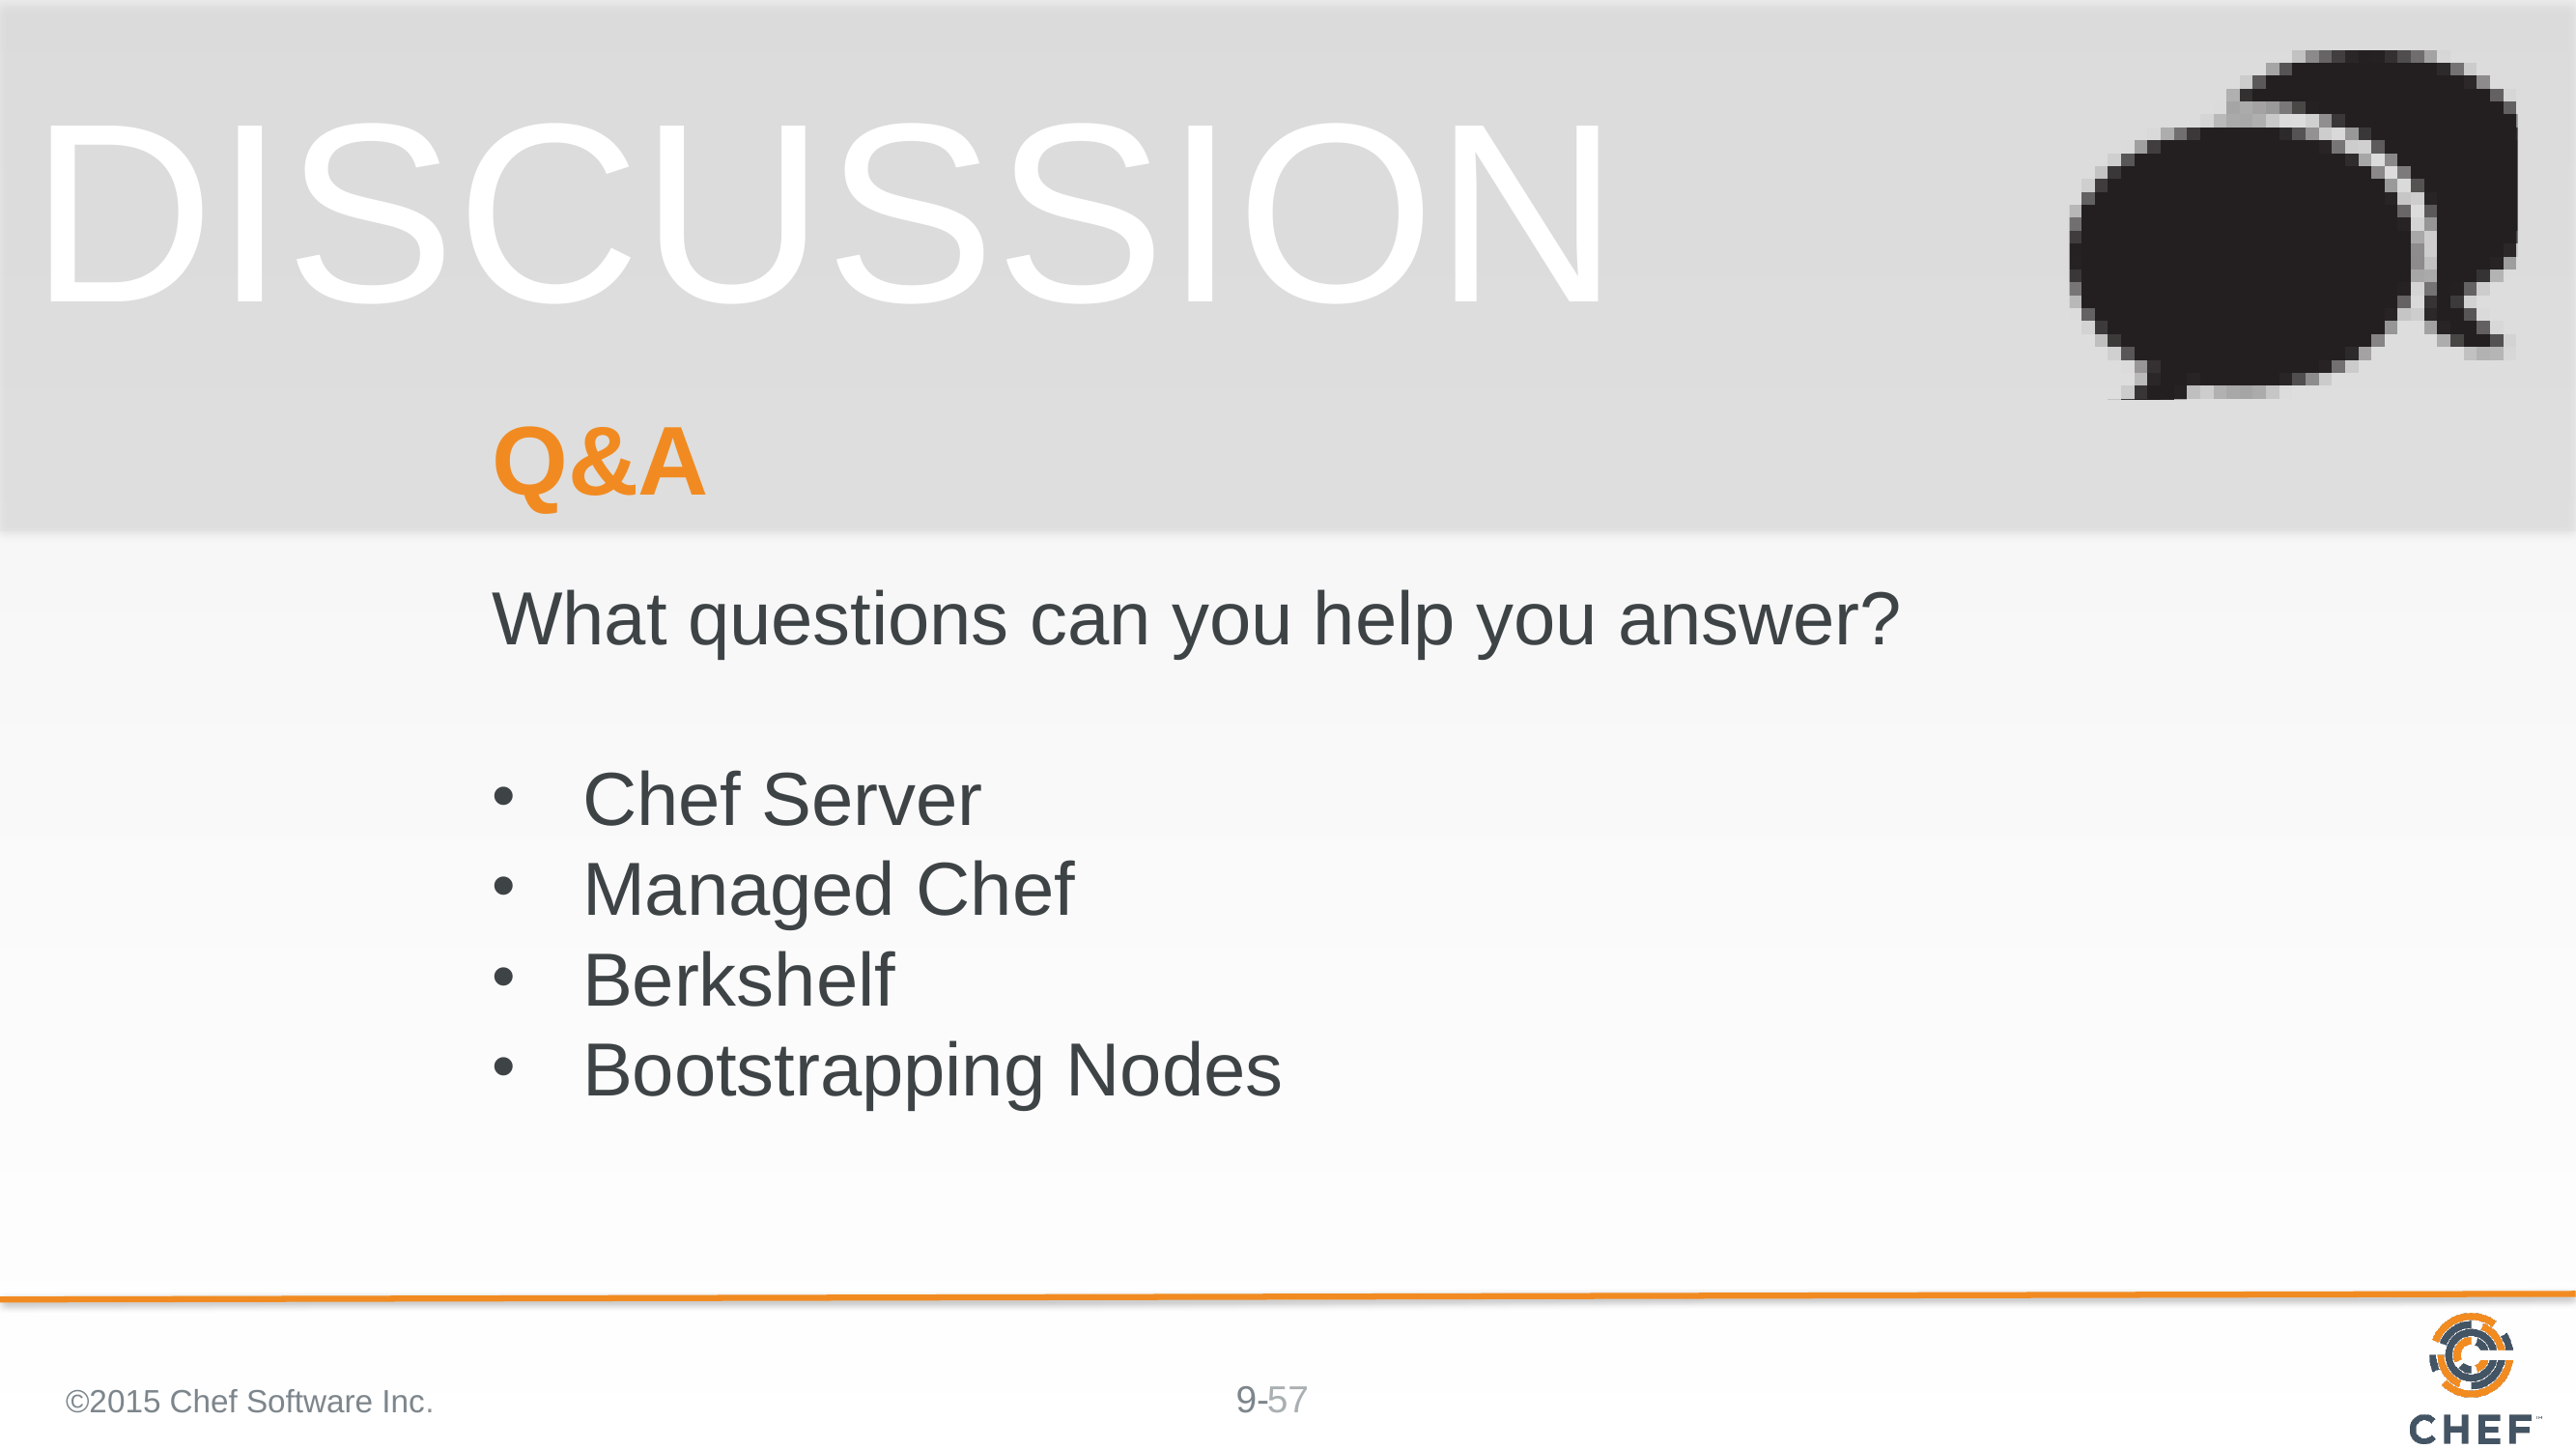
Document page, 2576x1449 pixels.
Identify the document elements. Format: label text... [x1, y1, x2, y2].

slide_number 57 [998, 1359, 1578, 1437]
picture [2399, 1297, 2550, 1449]
title Q&A [477, 395, 2217, 531]
subtitle What questions can you help you answer? Chef Server Managed Chef Berkshelf Bootstrapping Nodes [477, 554, 2217, 1171]
footer ©2015 Chef Software Inc. [51, 1359, 952, 1440]
